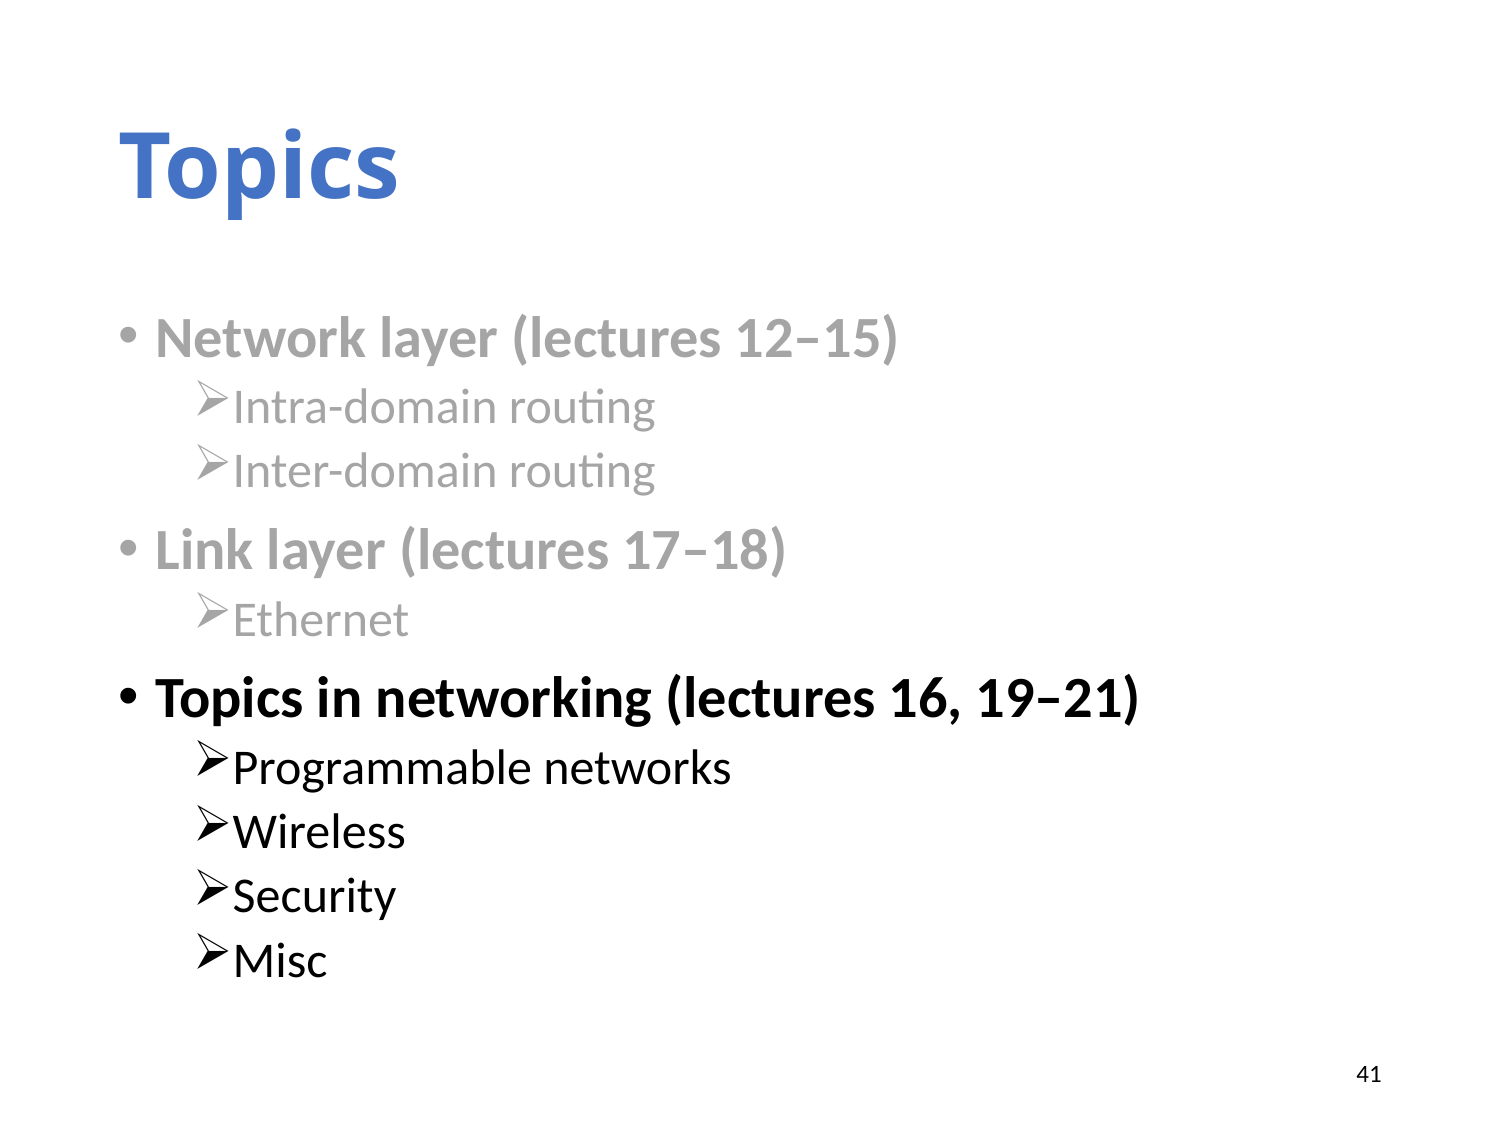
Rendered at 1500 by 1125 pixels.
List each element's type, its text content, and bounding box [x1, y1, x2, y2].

list Network layer (lectures 12–15) Intra-domain routing Inter-domain routing Link layer (lectures 17–18) Ethernet Topics in networking (lectures 16, 19–21) Programmable networks Wireless Security Misc [103, 299, 1397, 1014]
slide_number 41 [1059, 1042, 1397, 1103]
title Topics [103, 59, 1397, 278]
